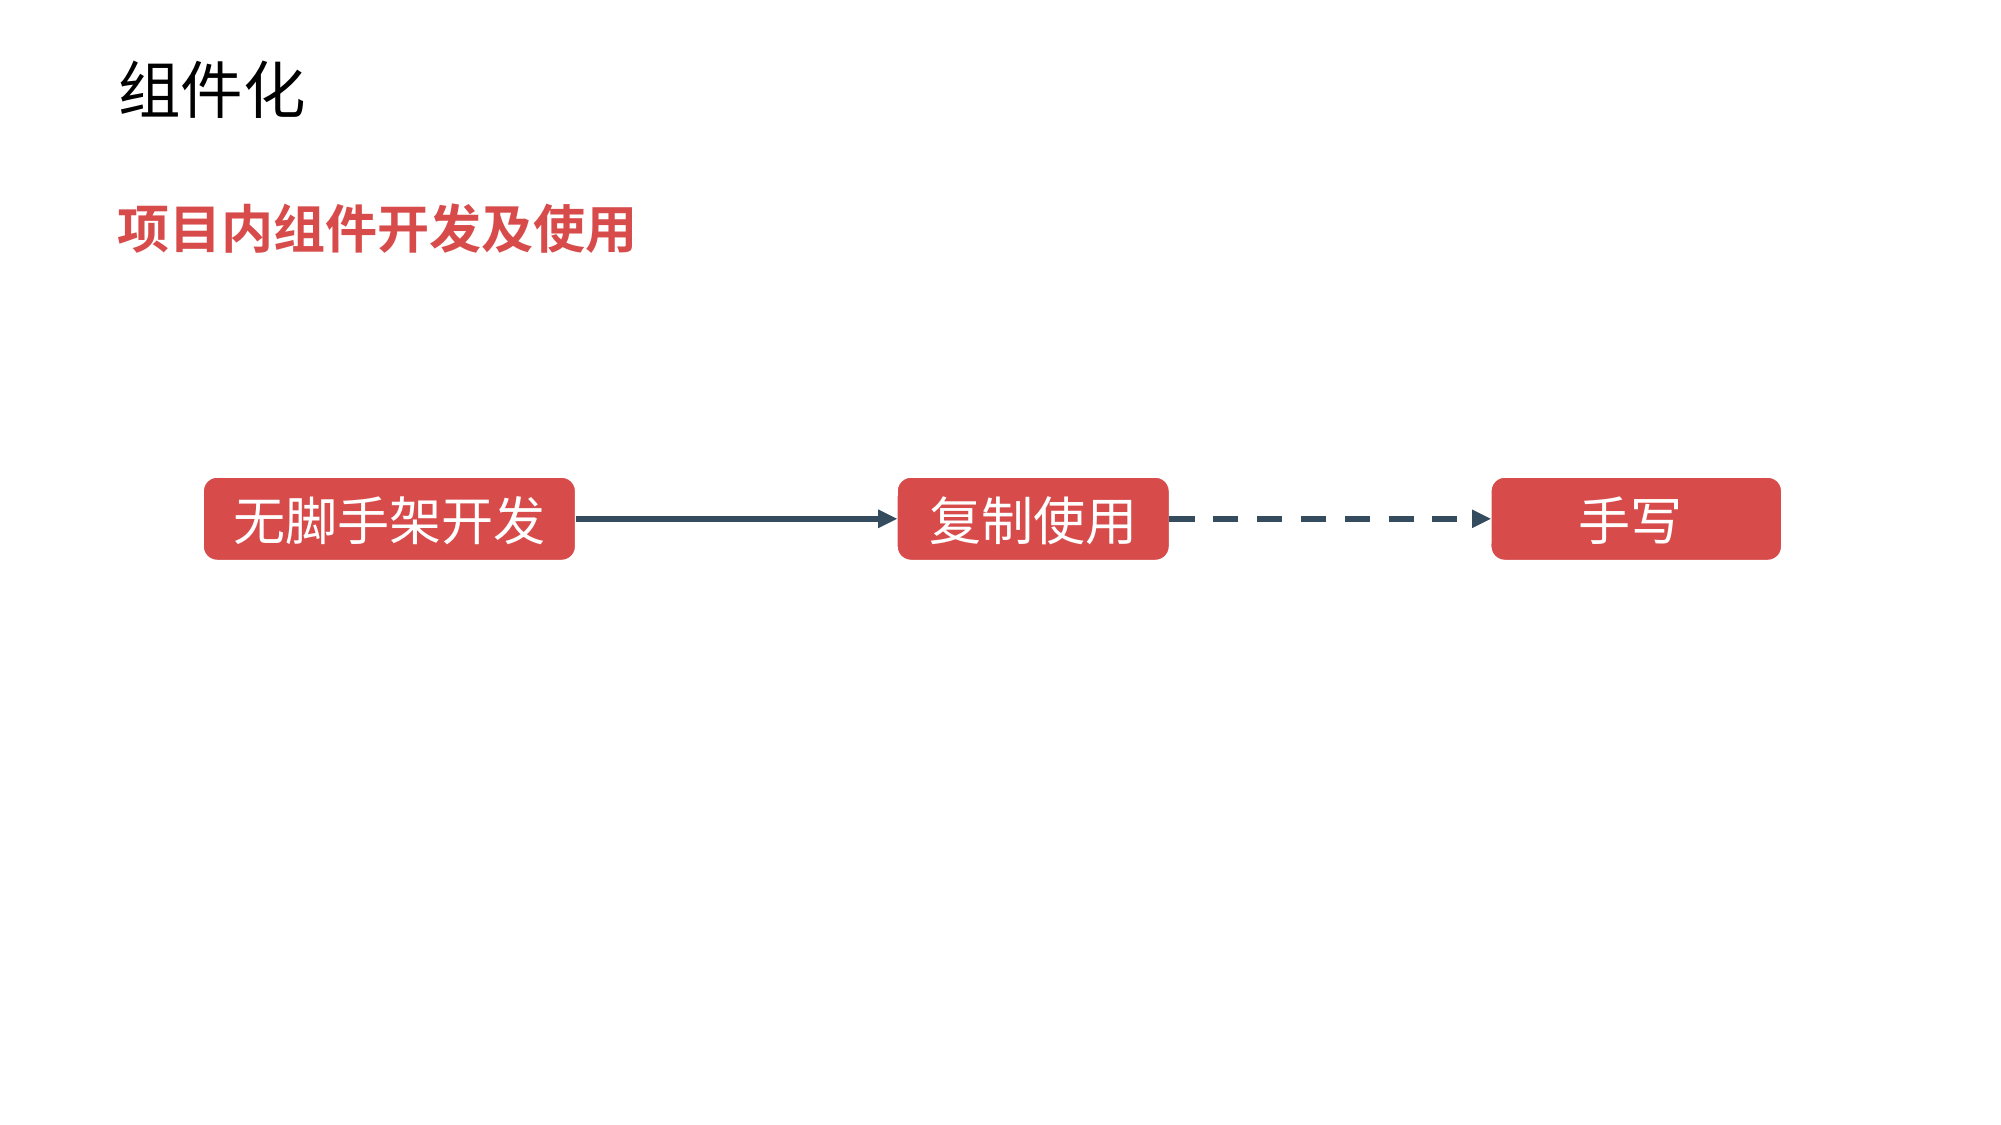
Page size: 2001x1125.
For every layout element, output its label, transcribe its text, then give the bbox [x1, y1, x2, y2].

text_box 项目内组件开发及使用 [103, 188, 659, 266]
text_box 复制使用 [896, 476, 1170, 561]
text_box 组件化 [103, 44, 1397, 132]
text_box 无脚手架开发 [203, 476, 576, 561]
text_box 手写demo [1490, 476, 1782, 561]
